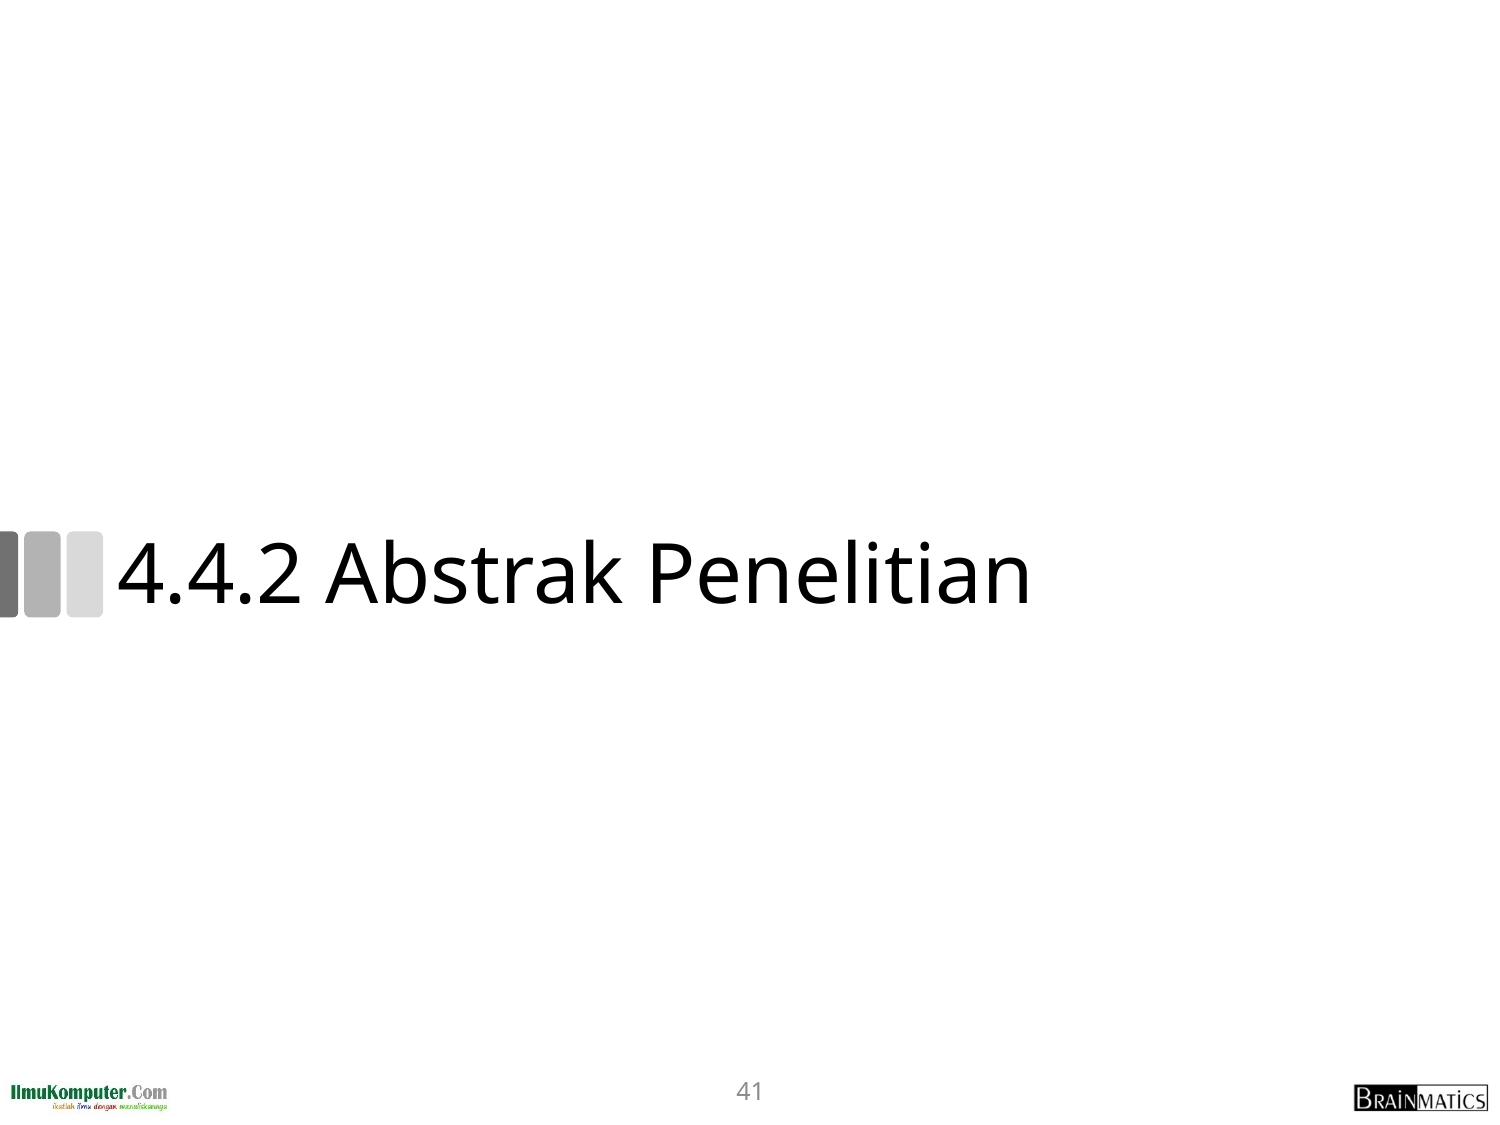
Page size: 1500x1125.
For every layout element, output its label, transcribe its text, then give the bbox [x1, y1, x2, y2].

title 4.4.2 Abstrak Penelitian [102, 404, 1463, 749]
picture [4, 1081, 173, 1115]
picture [1351, 1081, 1491, 1115]
slide_number 41 [582, 1062, 920, 1123]
